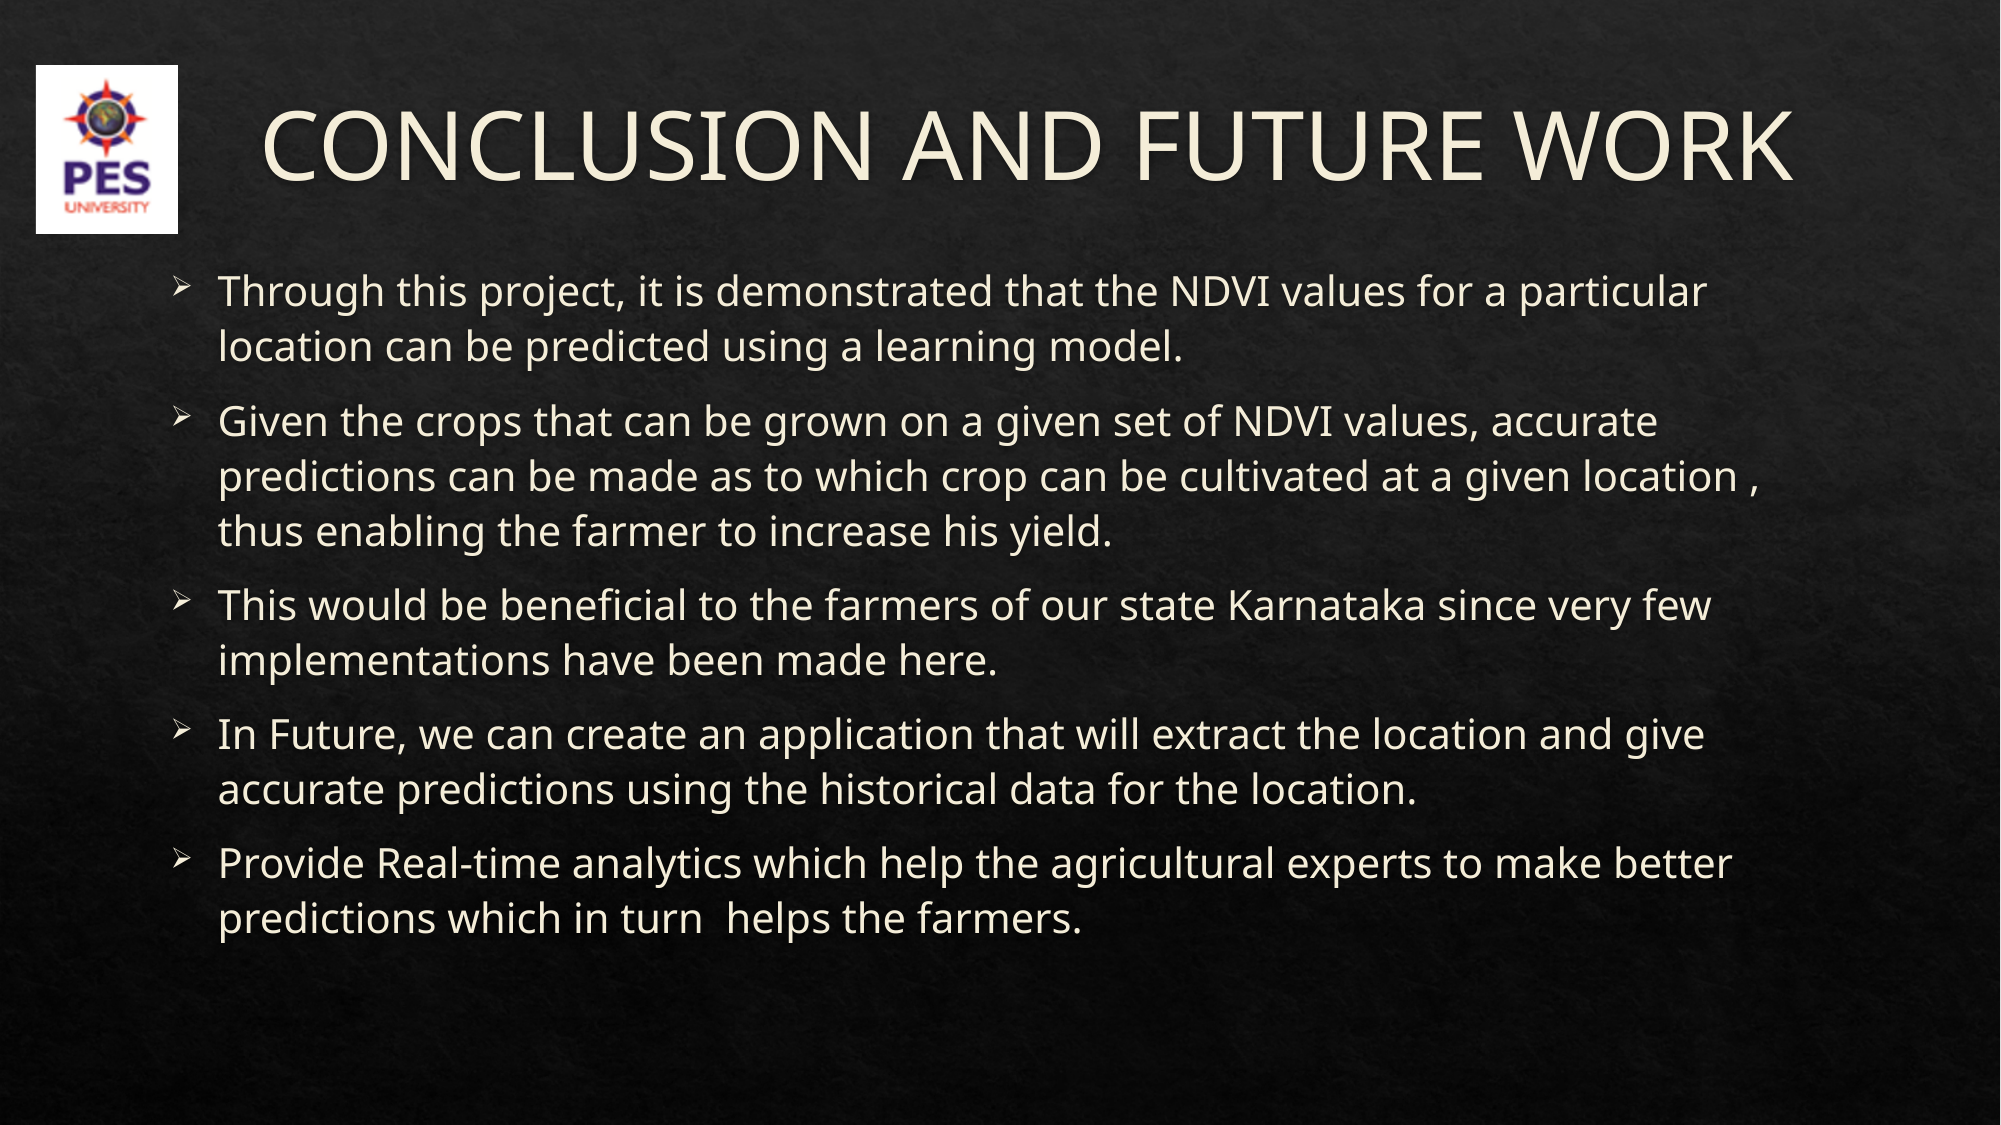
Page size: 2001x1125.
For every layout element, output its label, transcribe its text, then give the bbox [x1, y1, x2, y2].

picture [35, 65, 178, 234]
list Through this project, it is demonstrated that the NDVI values for a particular location can be predicted using a learning model. Given the crops that can be grown on a given set of NDVI values, accurate predictions can be made as to which crop can be cultivated at a given location , thus enabling the farmer to increase his yield. This would be beneficial to the farmers of our state Karnataka since very few implementations have been made here. In Future, we can create an application that will extract the location and give accurate predictions using the historical data for the location. Provide Real-time analytics which help the agricultural experts to make better predictions which in turn helps the farmers. [149, 252, 1849, 950]
title CONCLUSION AND FUTURE WORK [177, 46, 1877, 253]
